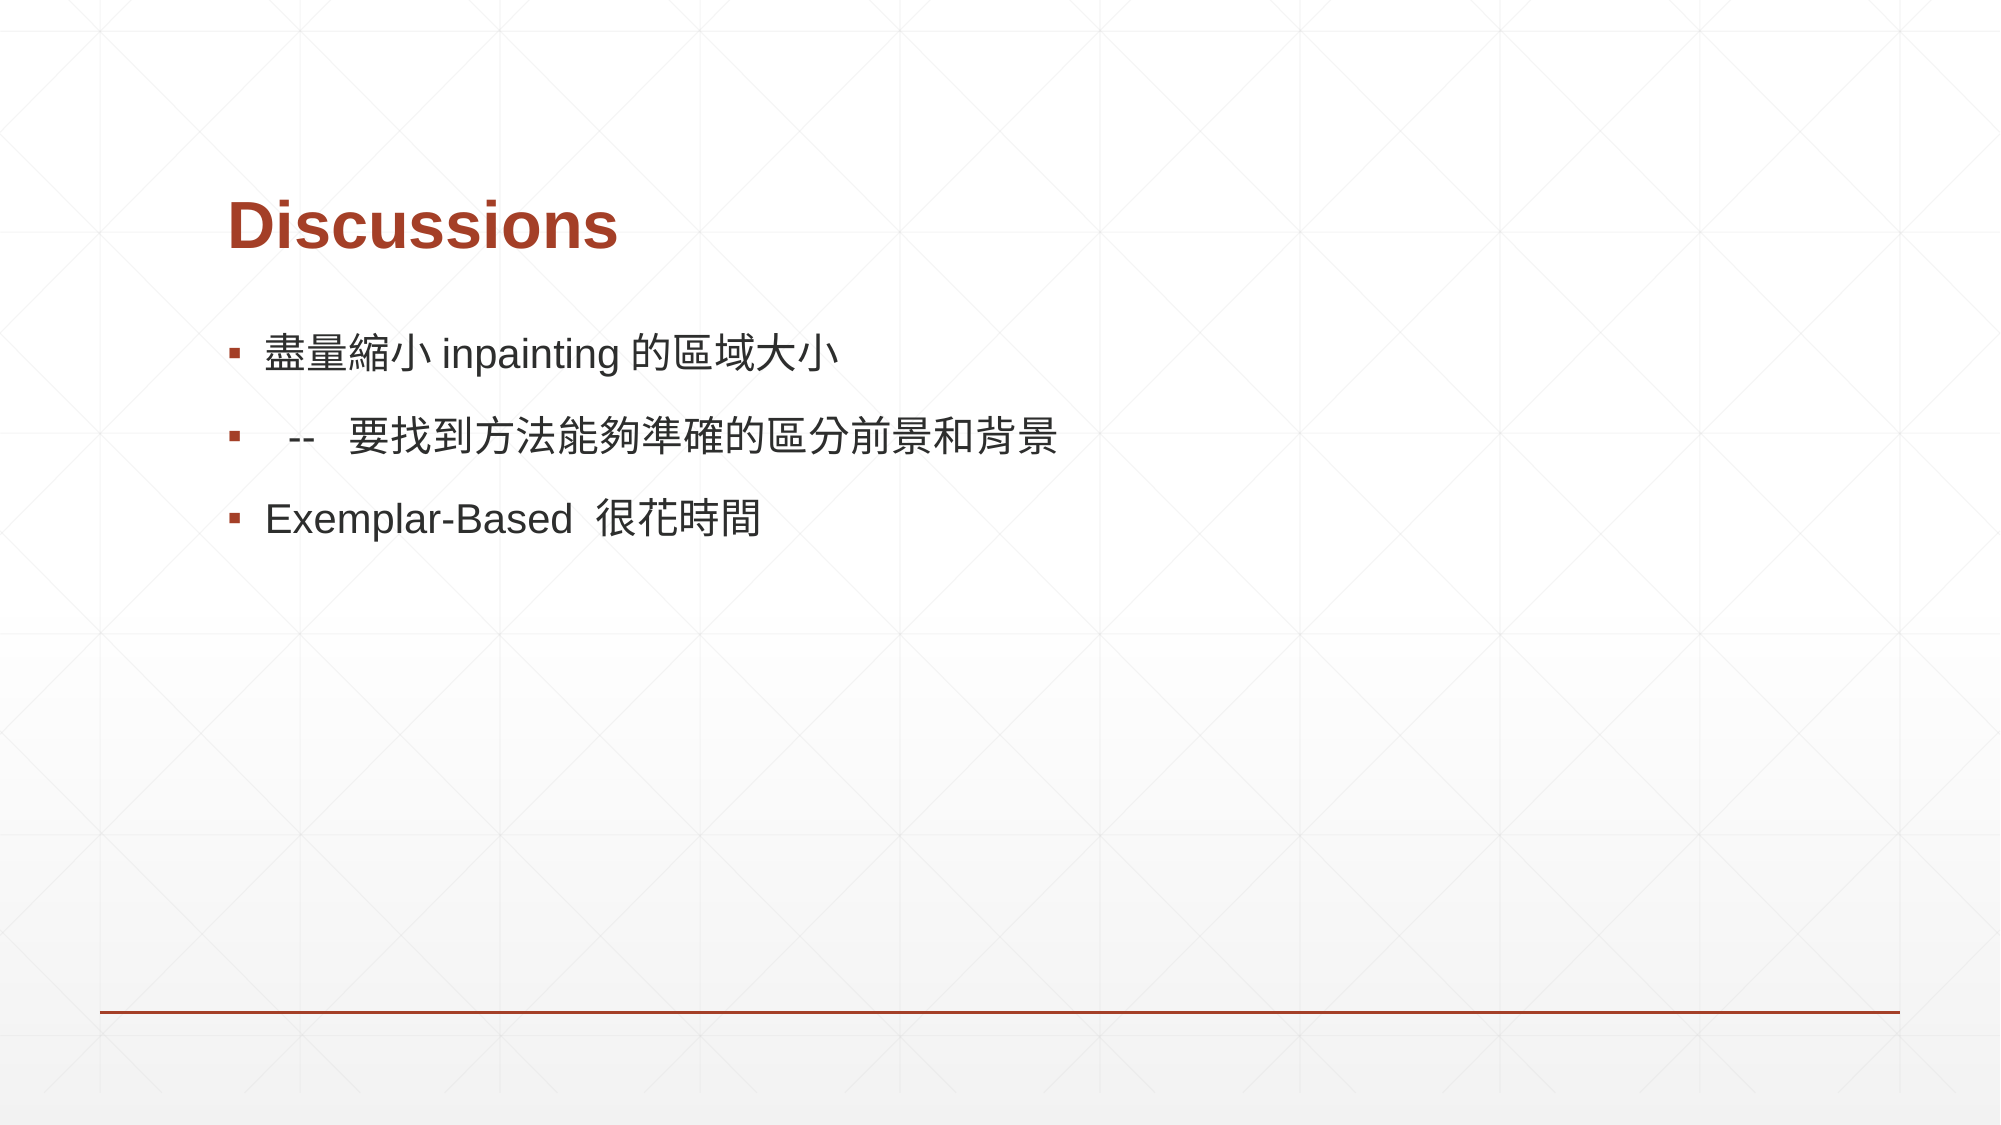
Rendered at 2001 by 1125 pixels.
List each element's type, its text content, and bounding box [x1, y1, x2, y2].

list 盡量縮小inpainting的區域大小 -- 要找到方法能夠準確的區分前景和背景 Exemplar-Based 很花時間 [212, 324, 1788, 950]
title Discussions [212, 82, 1788, 271]
